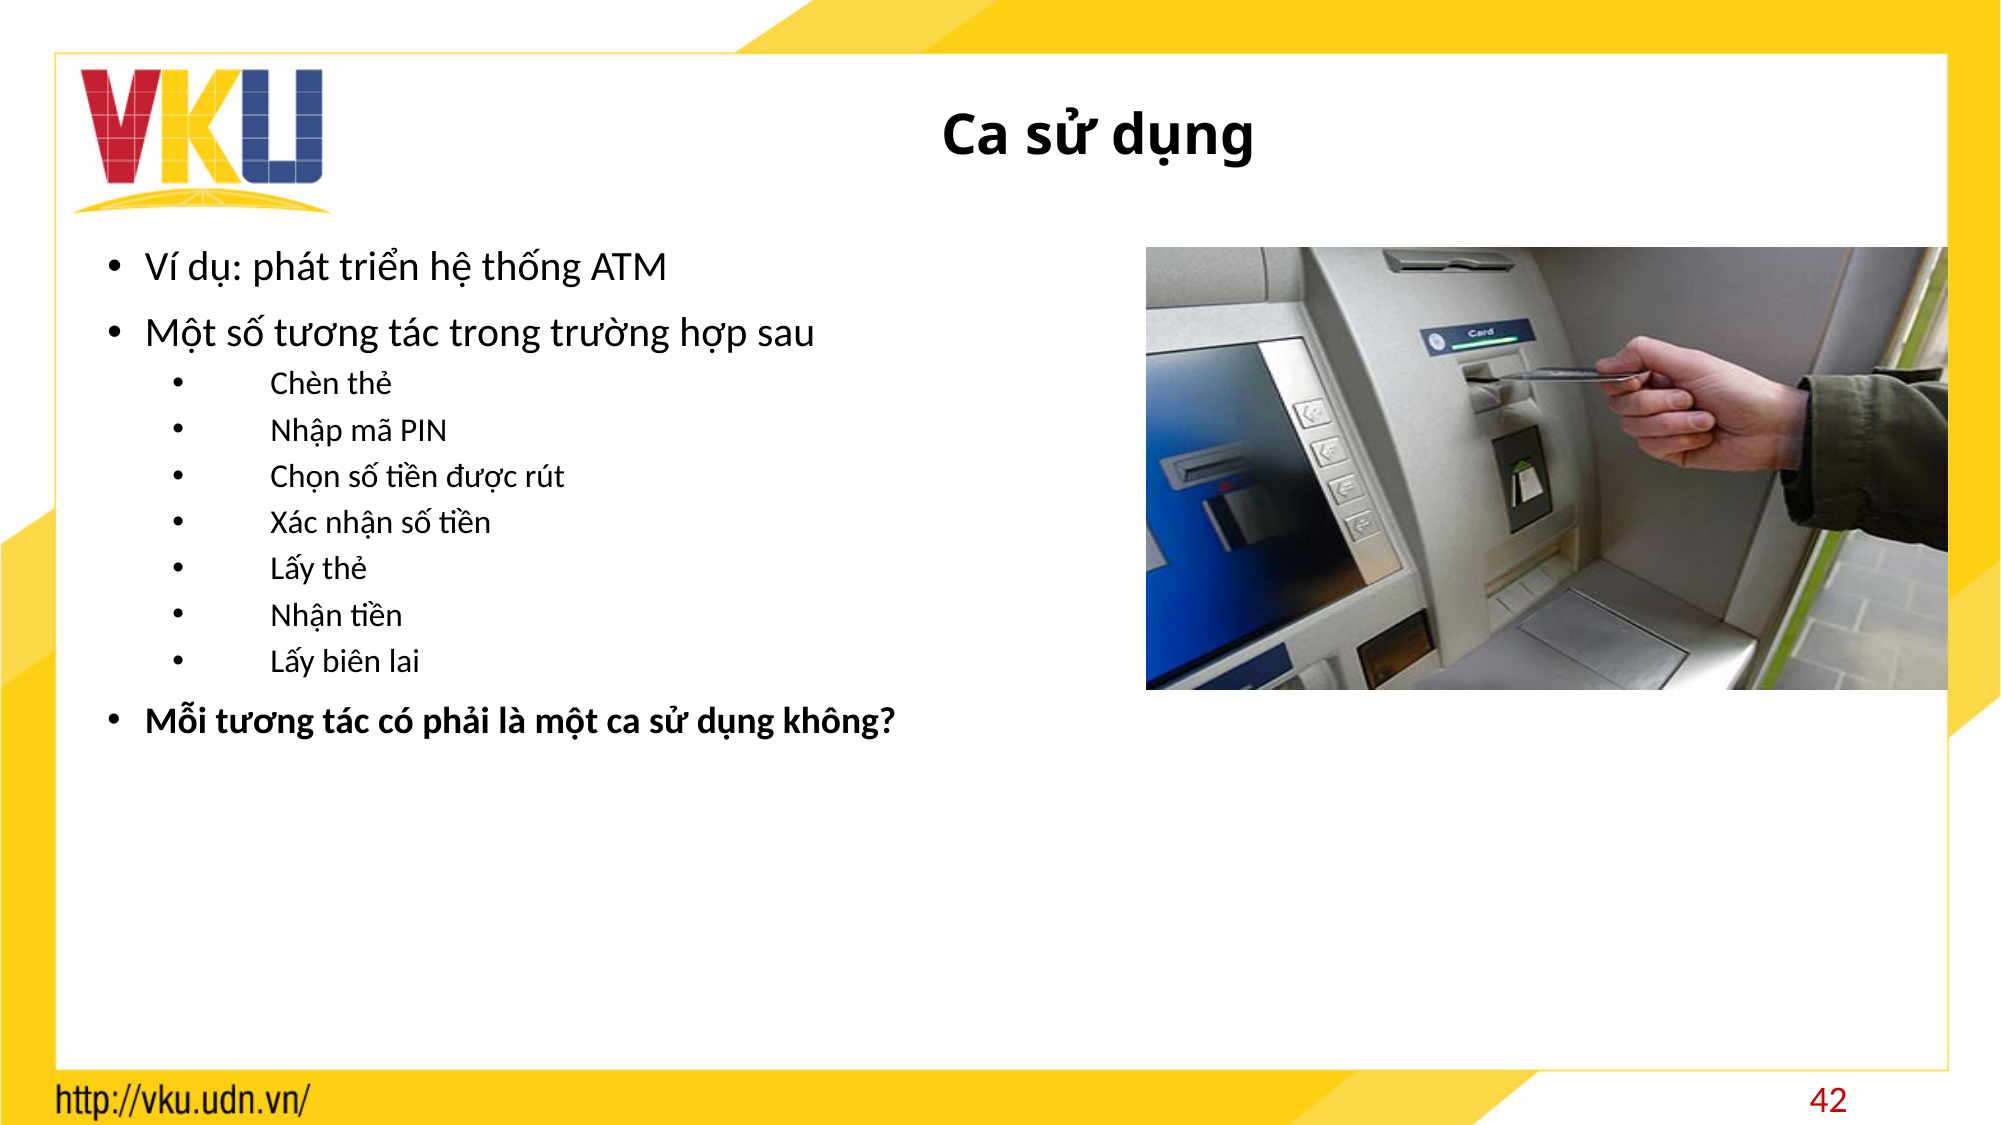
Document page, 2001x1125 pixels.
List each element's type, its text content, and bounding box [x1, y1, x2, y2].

picture [0, 0, 2001, 1125]
title Ca sử dụng [335, 59, 1863, 213]
slide_number 42 [1474, 1071, 1863, 1125]
list Ví dụ: phát triển hệ thống ATM Một số tương tác trong trường hợp sau Chèn thẻ Nhập mã PIN Chọn số tiền được rút Xác nhận số tiền Lấy thẻ Nhận tiền Lấy biên lai Mỗi tương tác có phải là một ca sử dụng không? [92, 237, 1863, 1014]
